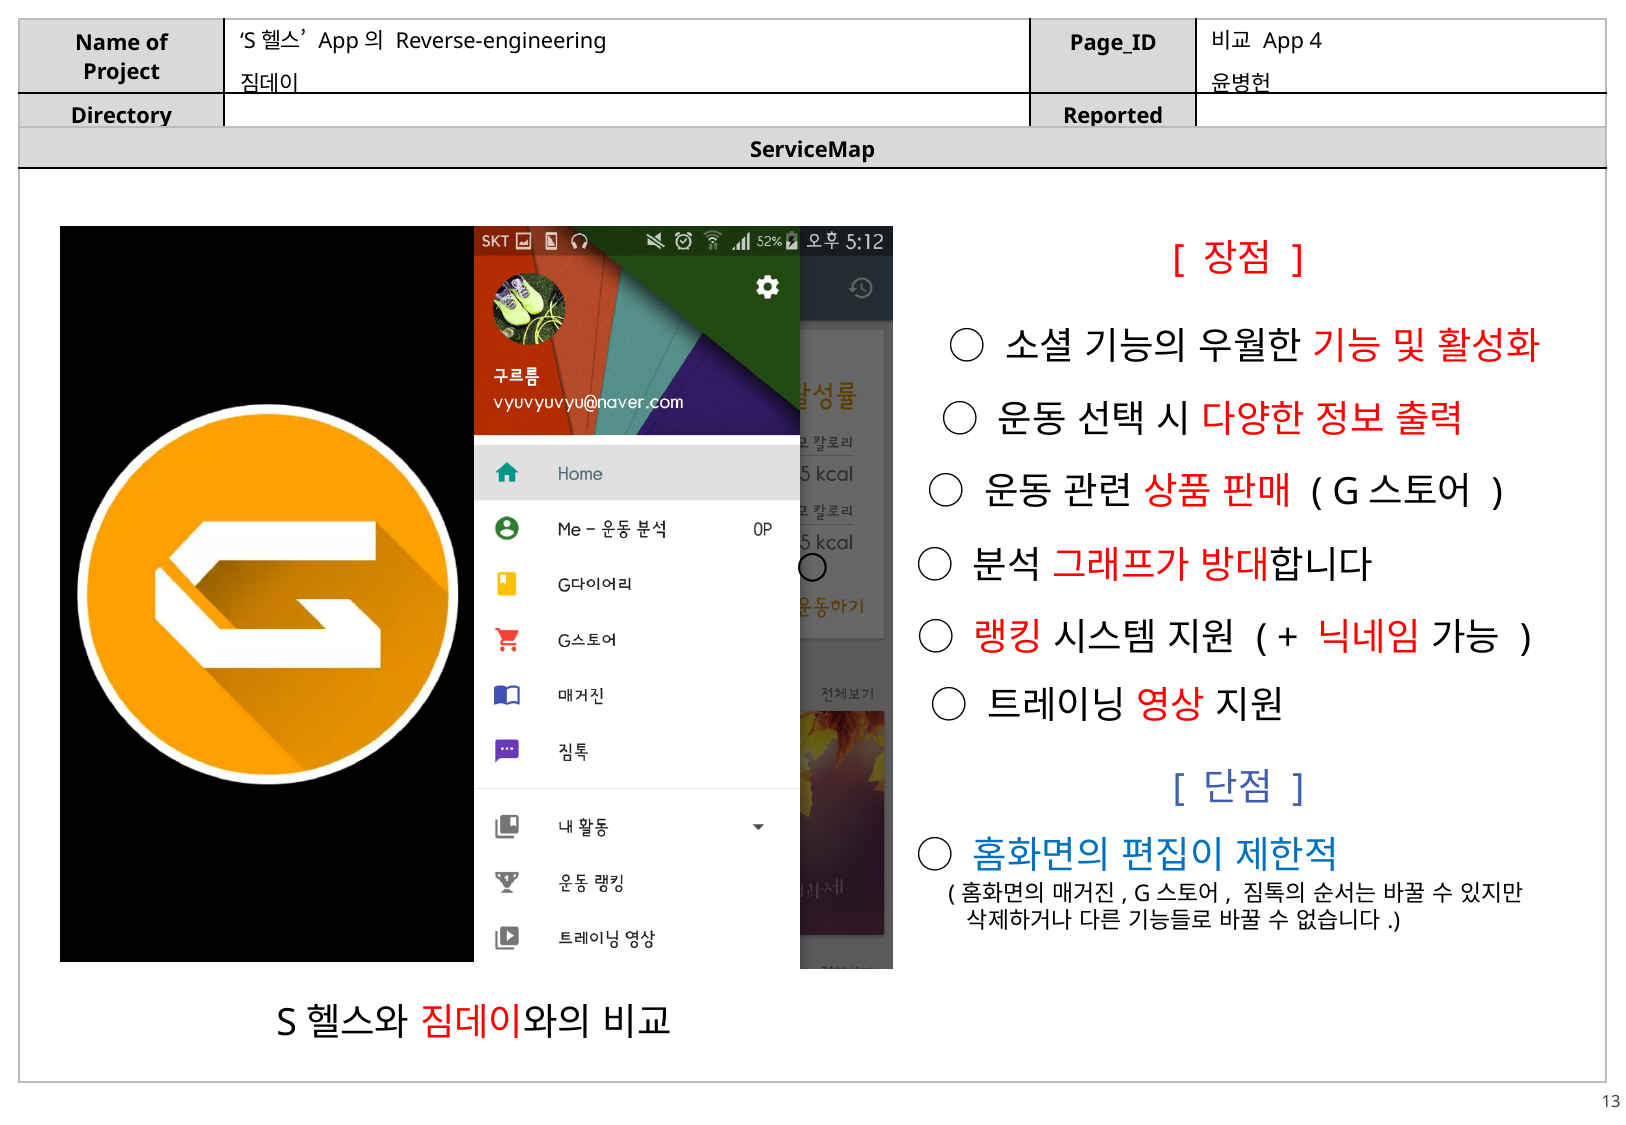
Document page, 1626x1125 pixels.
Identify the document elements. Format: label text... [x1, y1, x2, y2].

text_box [ 단점 ] [1157, 755, 1320, 815]
text_box S헬스와 짐데이와의 비교 [261, 990, 687, 1051]
list 짐데이 [225, 61, 634, 109]
text_box ○ 운동 관련 상품 판매 ( G스토어 ) [912, 459, 1518, 520]
text_box ○ 분석 그래프가 방대합니다 [901, 533, 1574, 594]
text_box ○ 운동 선택 시 다양한 정보 출력 [926, 387, 1480, 448]
text_box [ 장점 ] [1157, 226, 1319, 287]
picture [60, 226, 893, 970]
text_box ○ 소셜 기능의 우월한 기능 및 활성화 [933, 314, 1556, 375]
list 윤병헌 [1196, 61, 1606, 109]
text_box ○ 랭킹 시스템 지원 ( + 닉네임 가능 ) [902, 605, 1575, 666]
list 비교 App 4 [1196, 19, 1606, 61]
text_box ○ 트레이닝 영상 지원 [916, 674, 1300, 734]
text_box ○ 홈화면의 편집이 제한적 (홈화면의 매거진, G스토어, 짐톡의 순서는 바꿀 수 있지만 삭제하거나 다른 기능들로 바꿀 수 없습니다.) [901, 823, 1604, 941]
list ‘S헬스’ App의 Reverse-engineering [225, 19, 953, 67]
